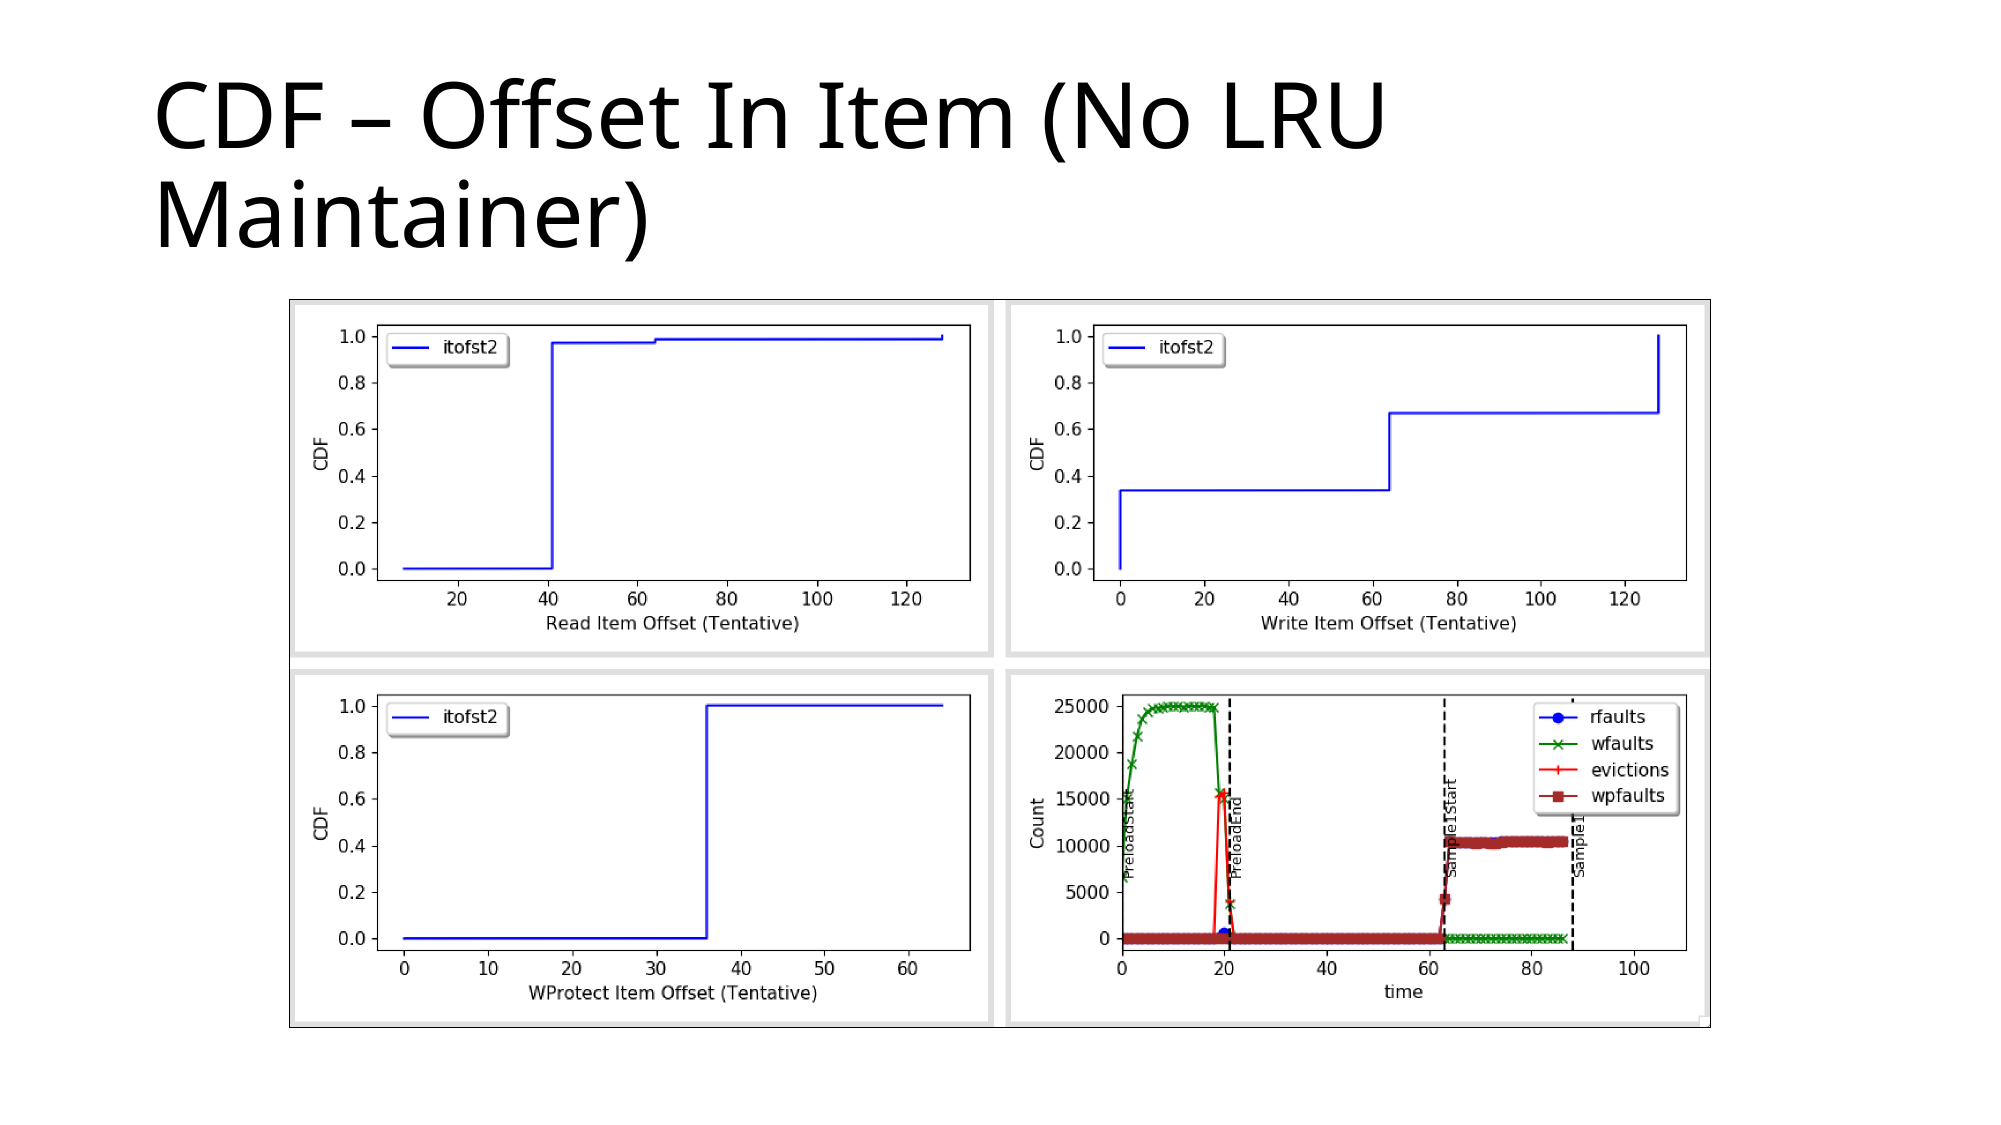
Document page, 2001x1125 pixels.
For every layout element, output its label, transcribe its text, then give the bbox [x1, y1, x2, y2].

title CDF – Offset In Item (No LRU Maintainer) [137, 59, 1863, 278]
picture [289, 299, 1711, 1028]
